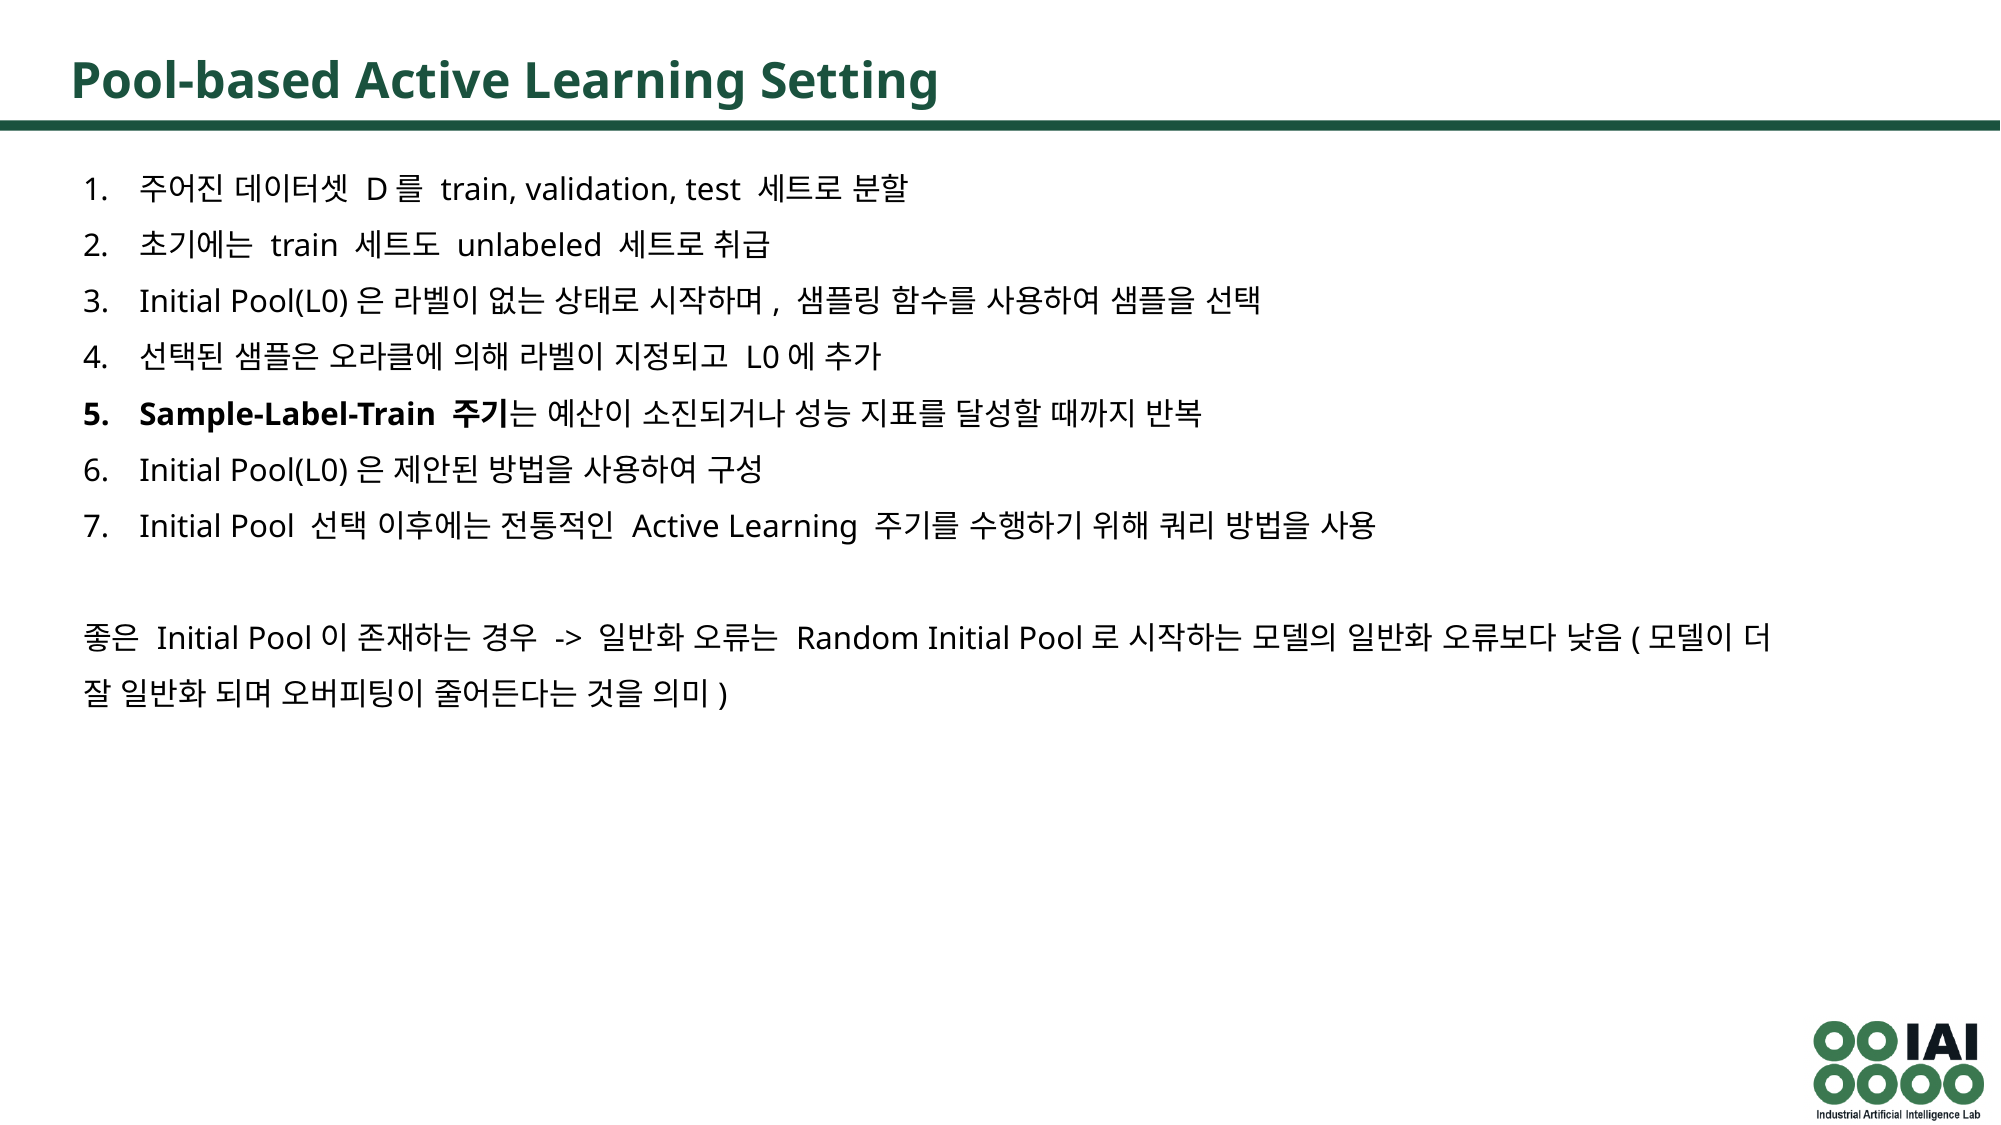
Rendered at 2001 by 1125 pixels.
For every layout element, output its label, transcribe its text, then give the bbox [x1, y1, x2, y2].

text_box 주어진 데이터셋 D를 train, validation, test 세트로 분할 초기에는 train 세트도 unlabeled 세트로 취급 Initial Pool(L0)은 라벨이 없는 상태로 시작하며, 샘플링 함수를 사용하여 샘플을 선택 선택된 샘플은 오라클에 의해 라벨이 지정되고 L0에 추가 Sample-Label-Train 주기는 예산이 소진되거나 성능 지표를 달성할 때까지 반복 Initial Pool(L0)은 제안된 방법을 사용하여 구성 Initial Pool 선택 이후에는 전통적인 Active Learning 주기를 수행하기 위해 쿼리 방법을 사용 좋은 Initial Pool이 존재하는 경우 -> 일반화 오류는 Random Initial Pool로 시작하는 모델의 일반화 오류보다 낮음(모델이 더 잘 일반화 되며 오버피팅이 줄어든다는 것을 의미) [68, 142, 1806, 720]
picture [1803, 1015, 1992, 1125]
title Pool-based Active Learning Setting [68, 46, 1033, 142]
